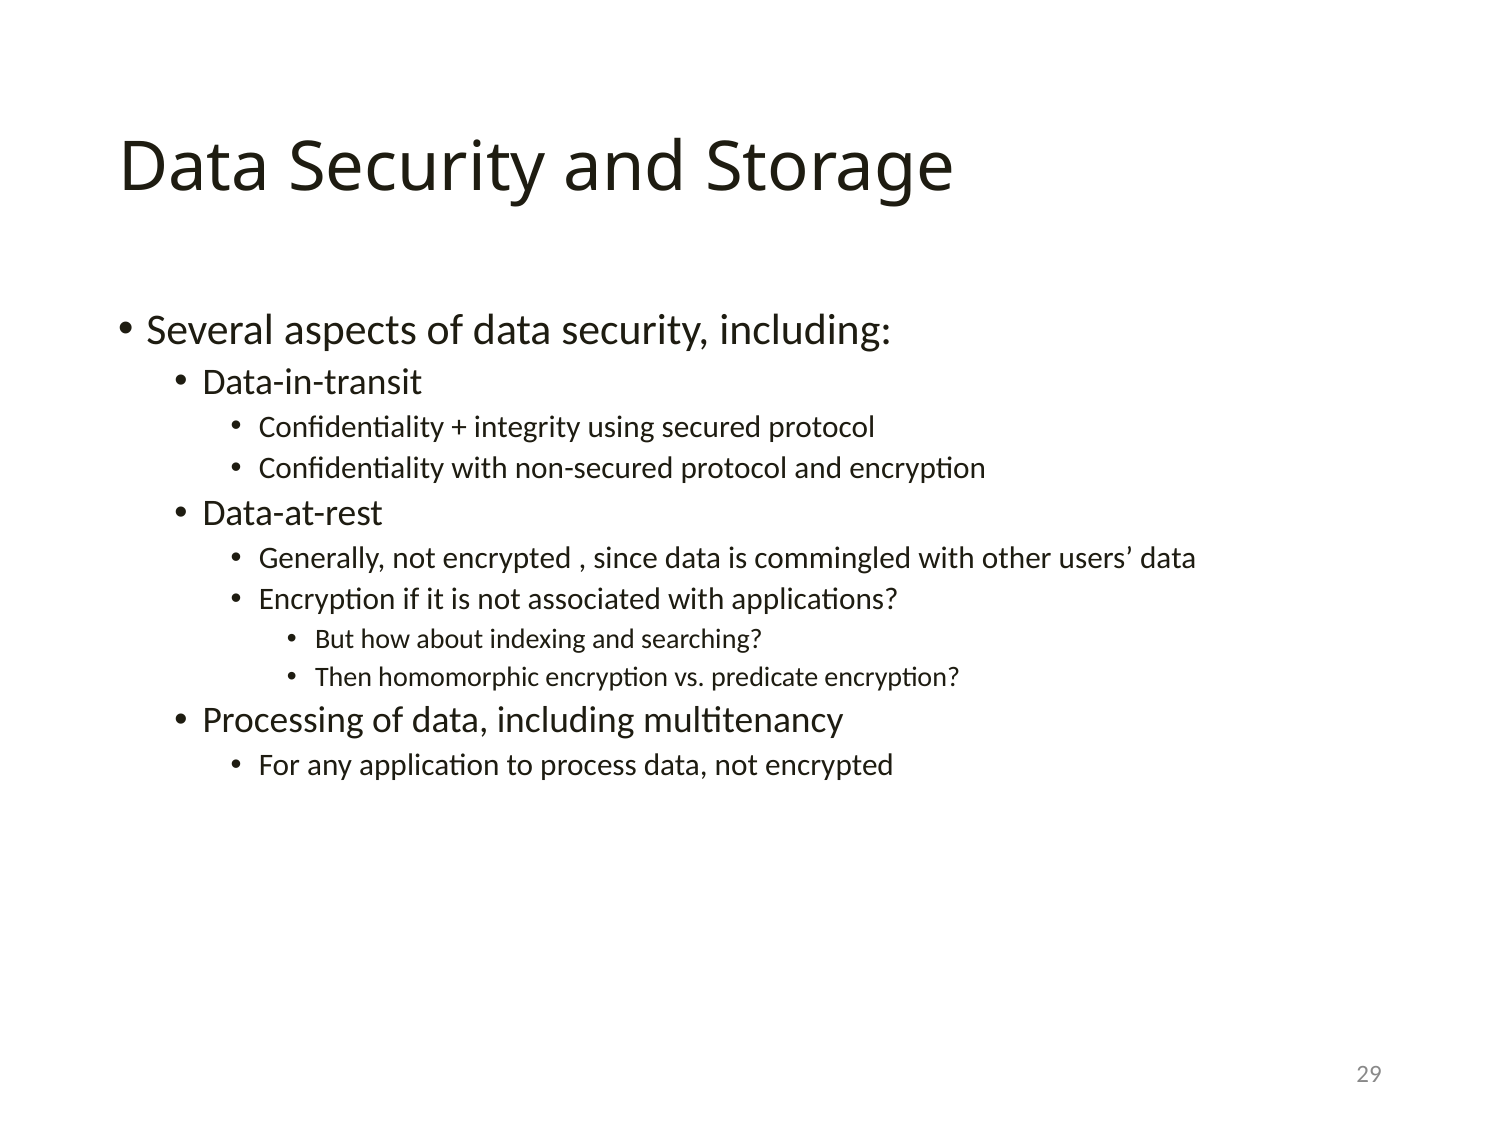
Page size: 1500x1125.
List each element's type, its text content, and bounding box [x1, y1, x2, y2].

list Several aspects of data security, including: Data-in-transit Confidentiality + integrity using secured protocol Confidentiality with non-secured protocol and encryption Data-at-rest Generally, not encrypted , since data is commingled with other users’ data Encryption if it is not associated with applications? But how about indexing and searching? Then homomorphic encryption vs. predicate encryption? Processing of data, including multitenancy For any application to process data, not encrypted [103, 299, 1397, 1014]
title Data Security and Storage [103, 59, 1397, 278]
slide_number 29 [1059, 1042, 1397, 1103]
